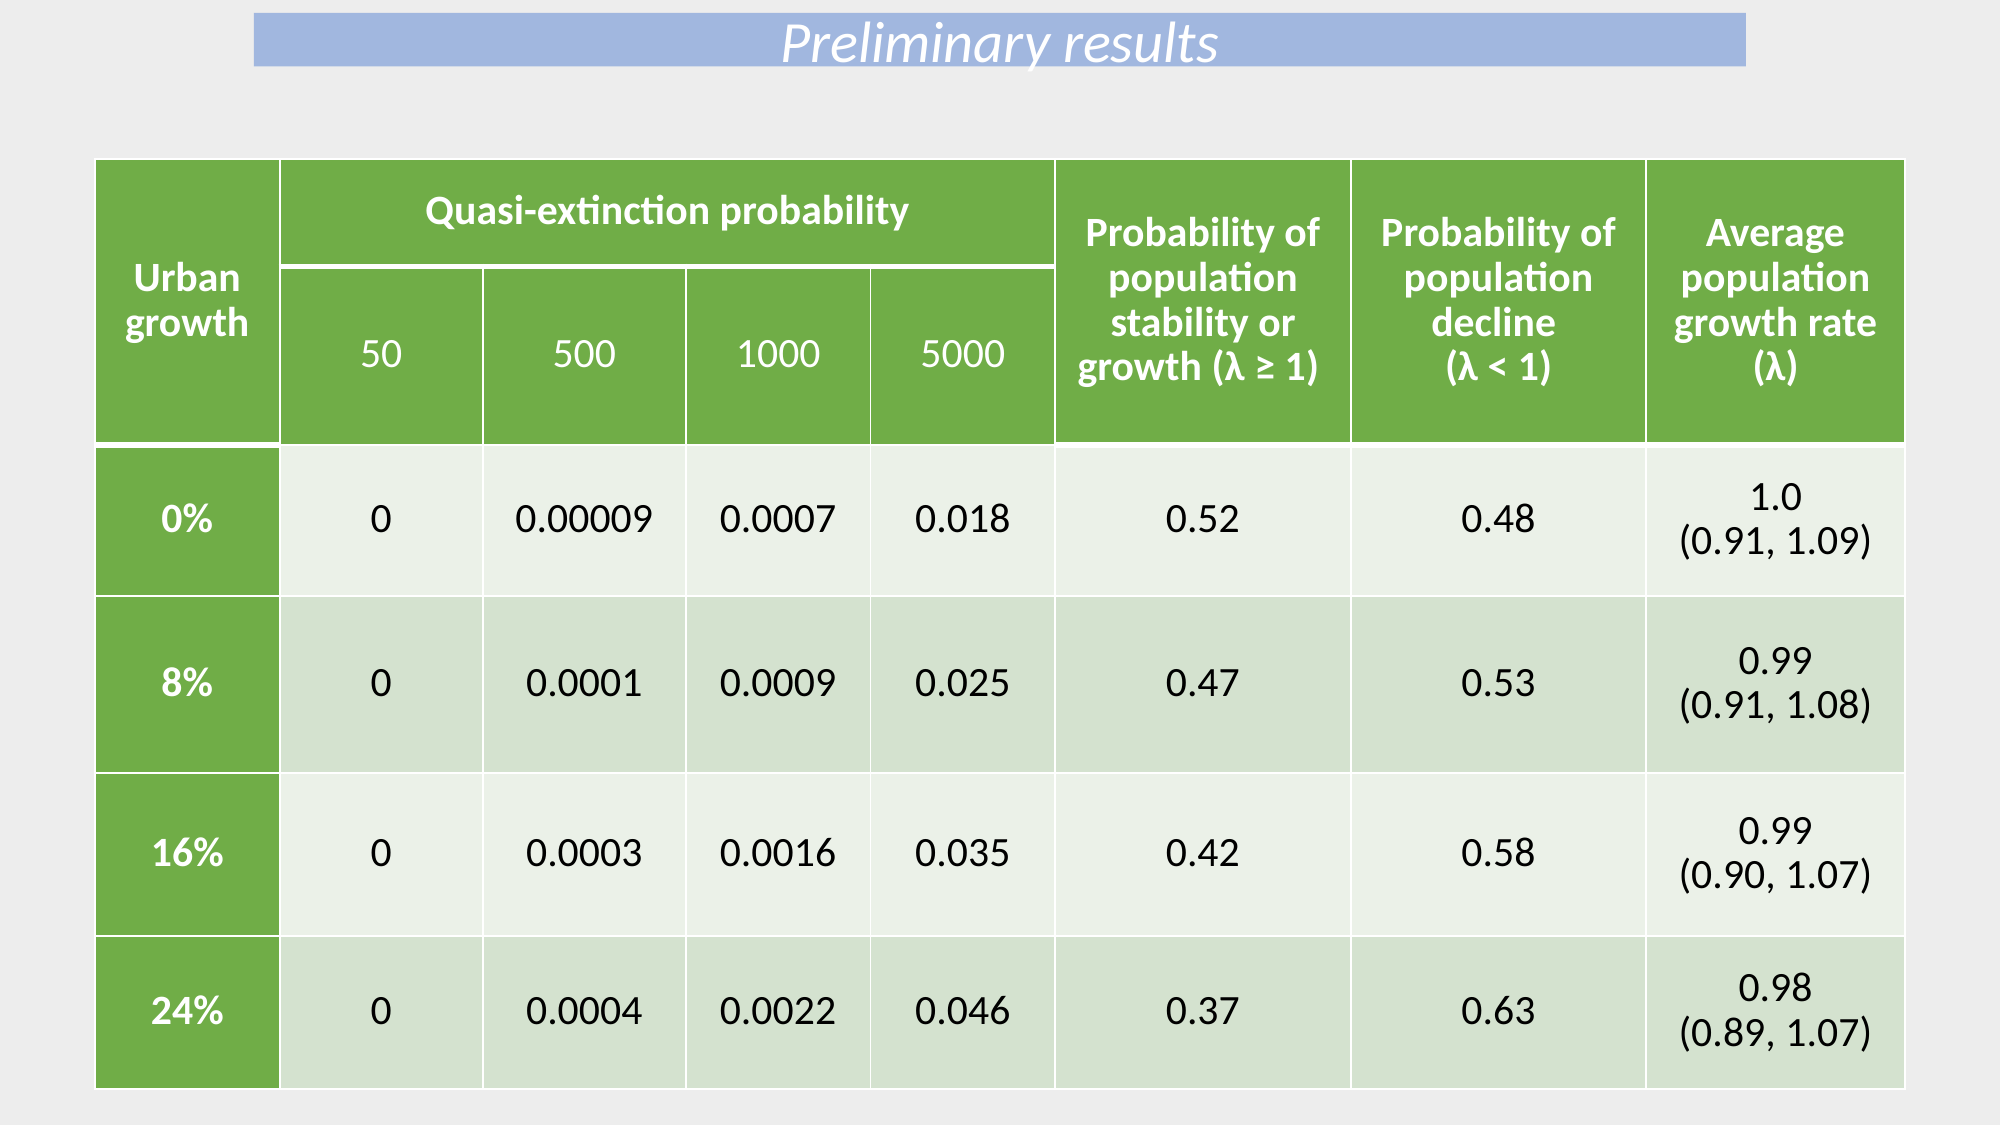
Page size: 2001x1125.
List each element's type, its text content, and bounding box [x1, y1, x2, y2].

table_cell 0.0009 [687, 597, 870, 772]
table_cell 16% [96, 774, 279, 935]
table_cell 1000 [687, 269, 870, 444]
table_cell 0.0004 [484, 937, 685, 1088]
table_header Quasi-extinction probability [281, 160, 1054, 264]
table_cell 0.0007 [687, 446, 870, 595]
table_cell 0.0001 [484, 597, 685, 772]
table_cell 0.0003 [484, 774, 685, 935]
table_cell 0.37 [1056, 937, 1350, 1088]
table_cell 0.98 (0.89, 1.07) [1647, 937, 1904, 1088]
table_cell 0.035 [871, 774, 1054, 935]
table_cell 0.47 [1056, 597, 1350, 772]
table_cell 0% [96, 448, 279, 595]
table_cell 0.046 [871, 937, 1054, 1088]
table_cell 0 [281, 446, 482, 595]
table_cell 0 [281, 774, 482, 935]
table_cell 0.99 (0.91, 1.08) [1647, 597, 1904, 772]
table_cell 0.00009 [484, 446, 685, 595]
table_cell 0.53 [1352, 597, 1645, 772]
table_header Probability of population stability or growth (λ ≥ 1) [1056, 160, 1350, 442]
table_cell 8% [96, 597, 279, 772]
table_cell 0.0016 [687, 774, 870, 935]
table_header Probability of population decline (λ < 1) [1352, 160, 1645, 442]
table_cell 500 [484, 269, 685, 444]
table_header Average population growth rate (λ) [1647, 160, 1904, 442]
table_cell 0.52 [1056, 448, 1350, 595]
table_header Urban growth [96, 160, 279, 442]
table_cell 0.58 [1352, 774, 1645, 935]
table_cell 0.018 [871, 446, 1054, 595]
text_box Preliminary results [253, 12, 1747, 68]
table_cell 5000 [871, 269, 1054, 444]
table_cell 0 [281, 597, 482, 772]
table_cell 0.42 [1056, 774, 1350, 935]
table_cell 24% [96, 937, 279, 1088]
table_cell 50 [281, 269, 482, 444]
table_cell 0 [281, 937, 482, 1088]
table_cell 0.99 (0.90, 1.07) [1647, 774, 1904, 935]
table_cell 0.63 [1352, 937, 1645, 1088]
table_cell 1.0 (0.91, 1.09) [1647, 448, 1904, 595]
table_cell 0.0022 [687, 937, 870, 1088]
table_cell 0.025 [871, 597, 1054, 772]
table_cell 0.48 [1352, 448, 1645, 595]
